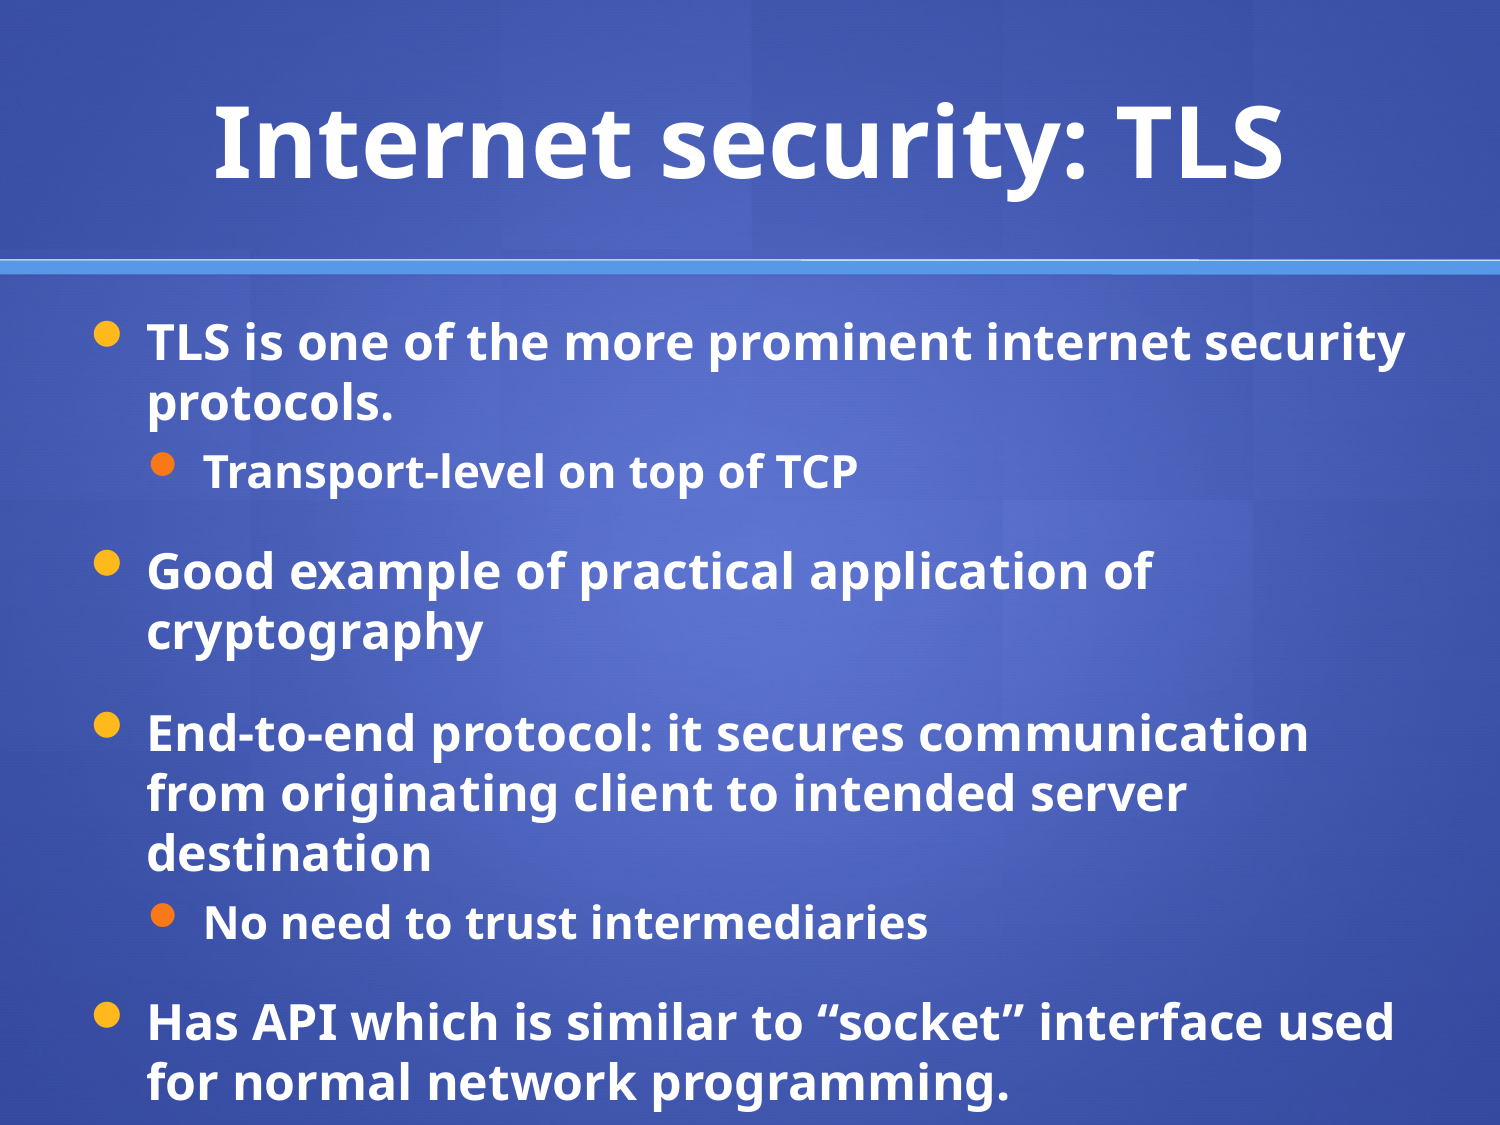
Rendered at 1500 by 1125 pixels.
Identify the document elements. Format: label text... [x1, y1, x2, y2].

title Internet security: TLS [75, 45, 1425, 233]
list TLS is one of the more prominent internet security protocols. Transport-level on top of TCP Good example of practical application of cryptography End-to-end protocol: it secures communication from originating client to intended server destination No need to trust intermediaries Has API which is similar to “socket” interface used for normal network programming. So fairly easy to use. [75, 302, 1425, 1083]
